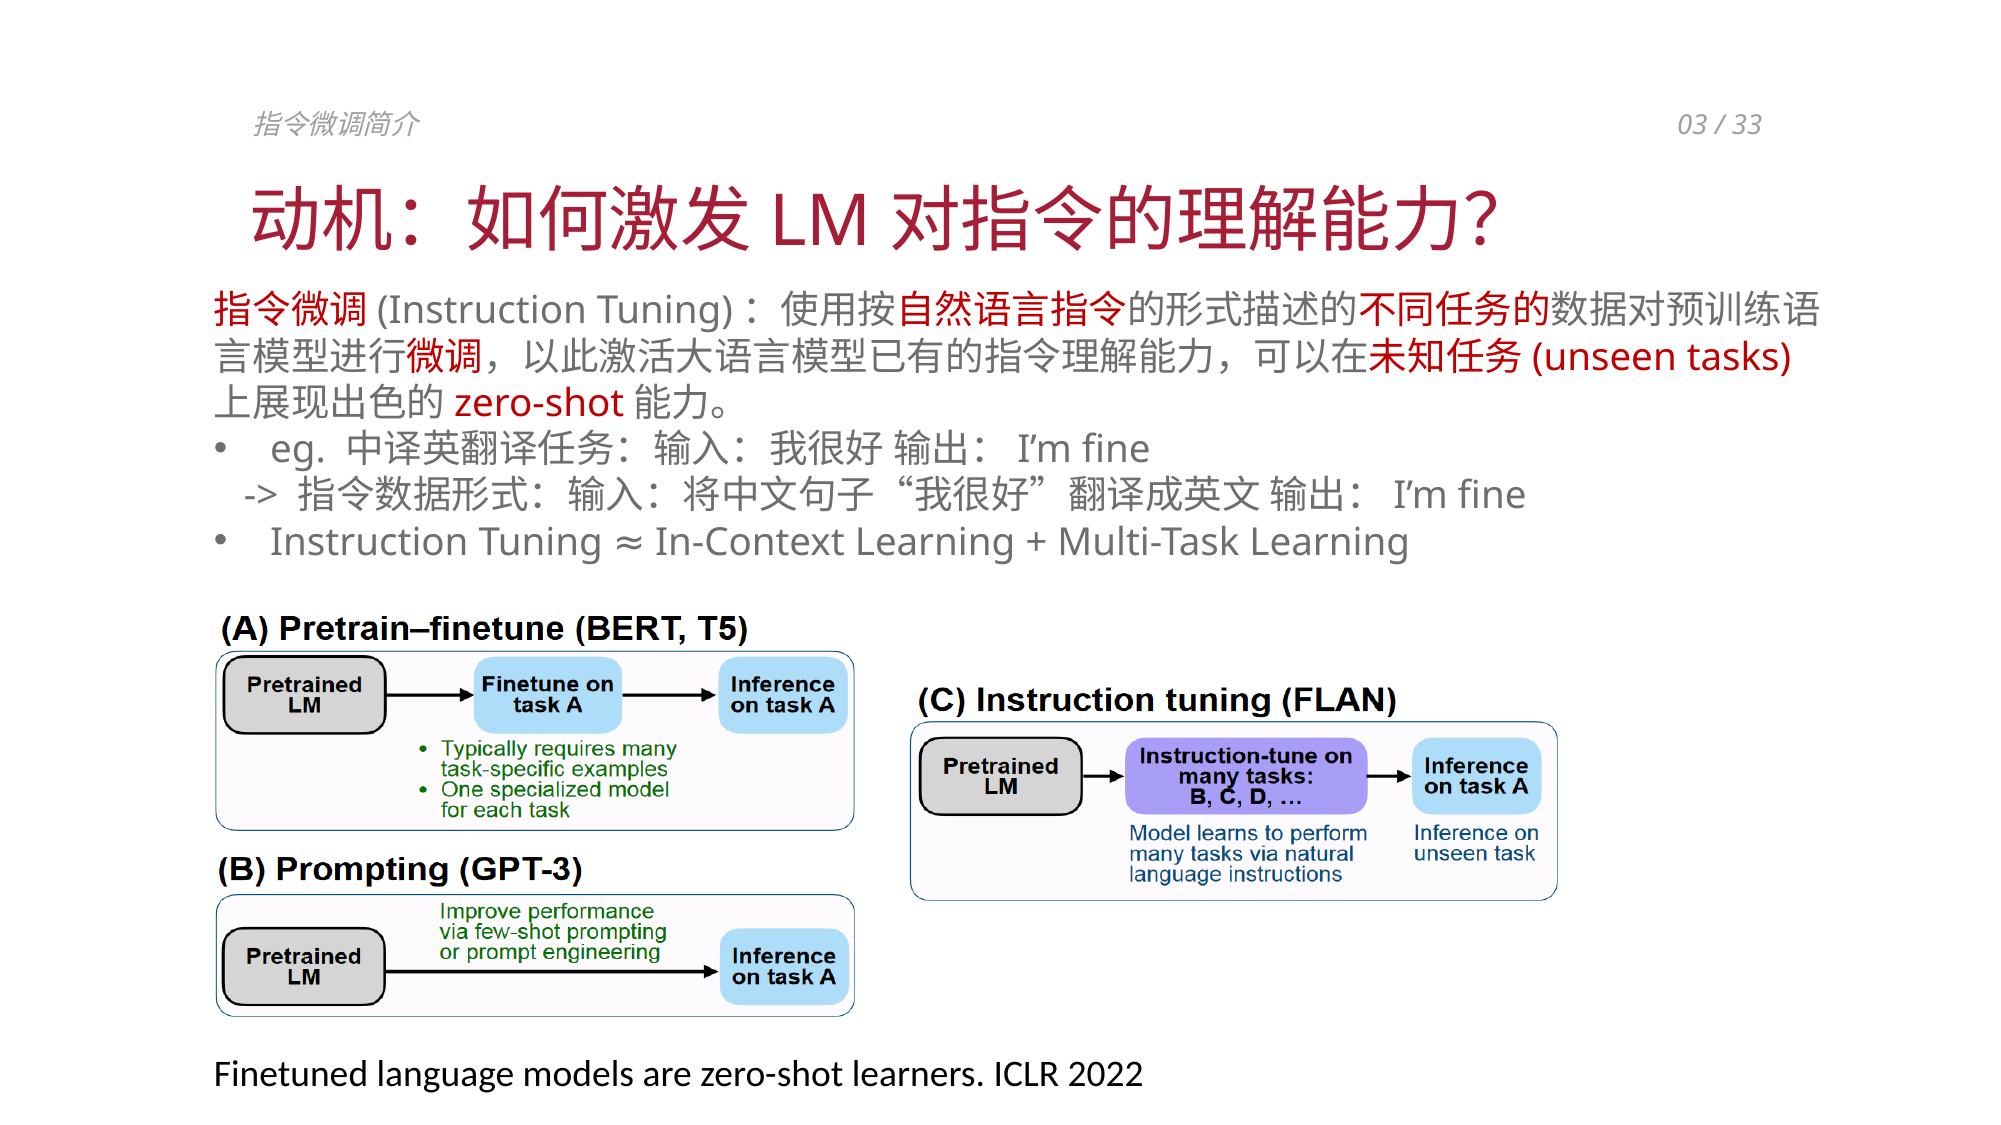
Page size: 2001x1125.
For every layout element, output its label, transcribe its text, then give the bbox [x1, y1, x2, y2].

text_box 指令微调简介 [237, 111, 713, 147]
text_box 指令微调(Instruction Tuning)：使用按自然语言指令的形式描述的不同任务的数据对预训练语言模型进行微调，以此激活大语言模型已有的指令理解能力，可以在未知任务(unseen tasks)上展现出色的zero-shot能力。 eg. 中译英翻译任务：输入：我很好 输出：I’m fine -> 指令数据形式：输入：将中文句子“我很好”翻译成英文 输出：I’m fine Instruction Tuning ≈ In-Context Learning + Multi-Task Learning [199, 277, 1851, 468]
text_box [73, 423, 865, 724]
text_box 动机：如何激发LM对指令的理解能力？ [235, 198, 1766, 268]
picture [171, 593, 1602, 1042]
text_box 03 / 33 [1585, 111, 1777, 147]
text_box Finetuned language models are zero-shot learners. ICLR 2022 [199, 1041, 2000, 1102]
